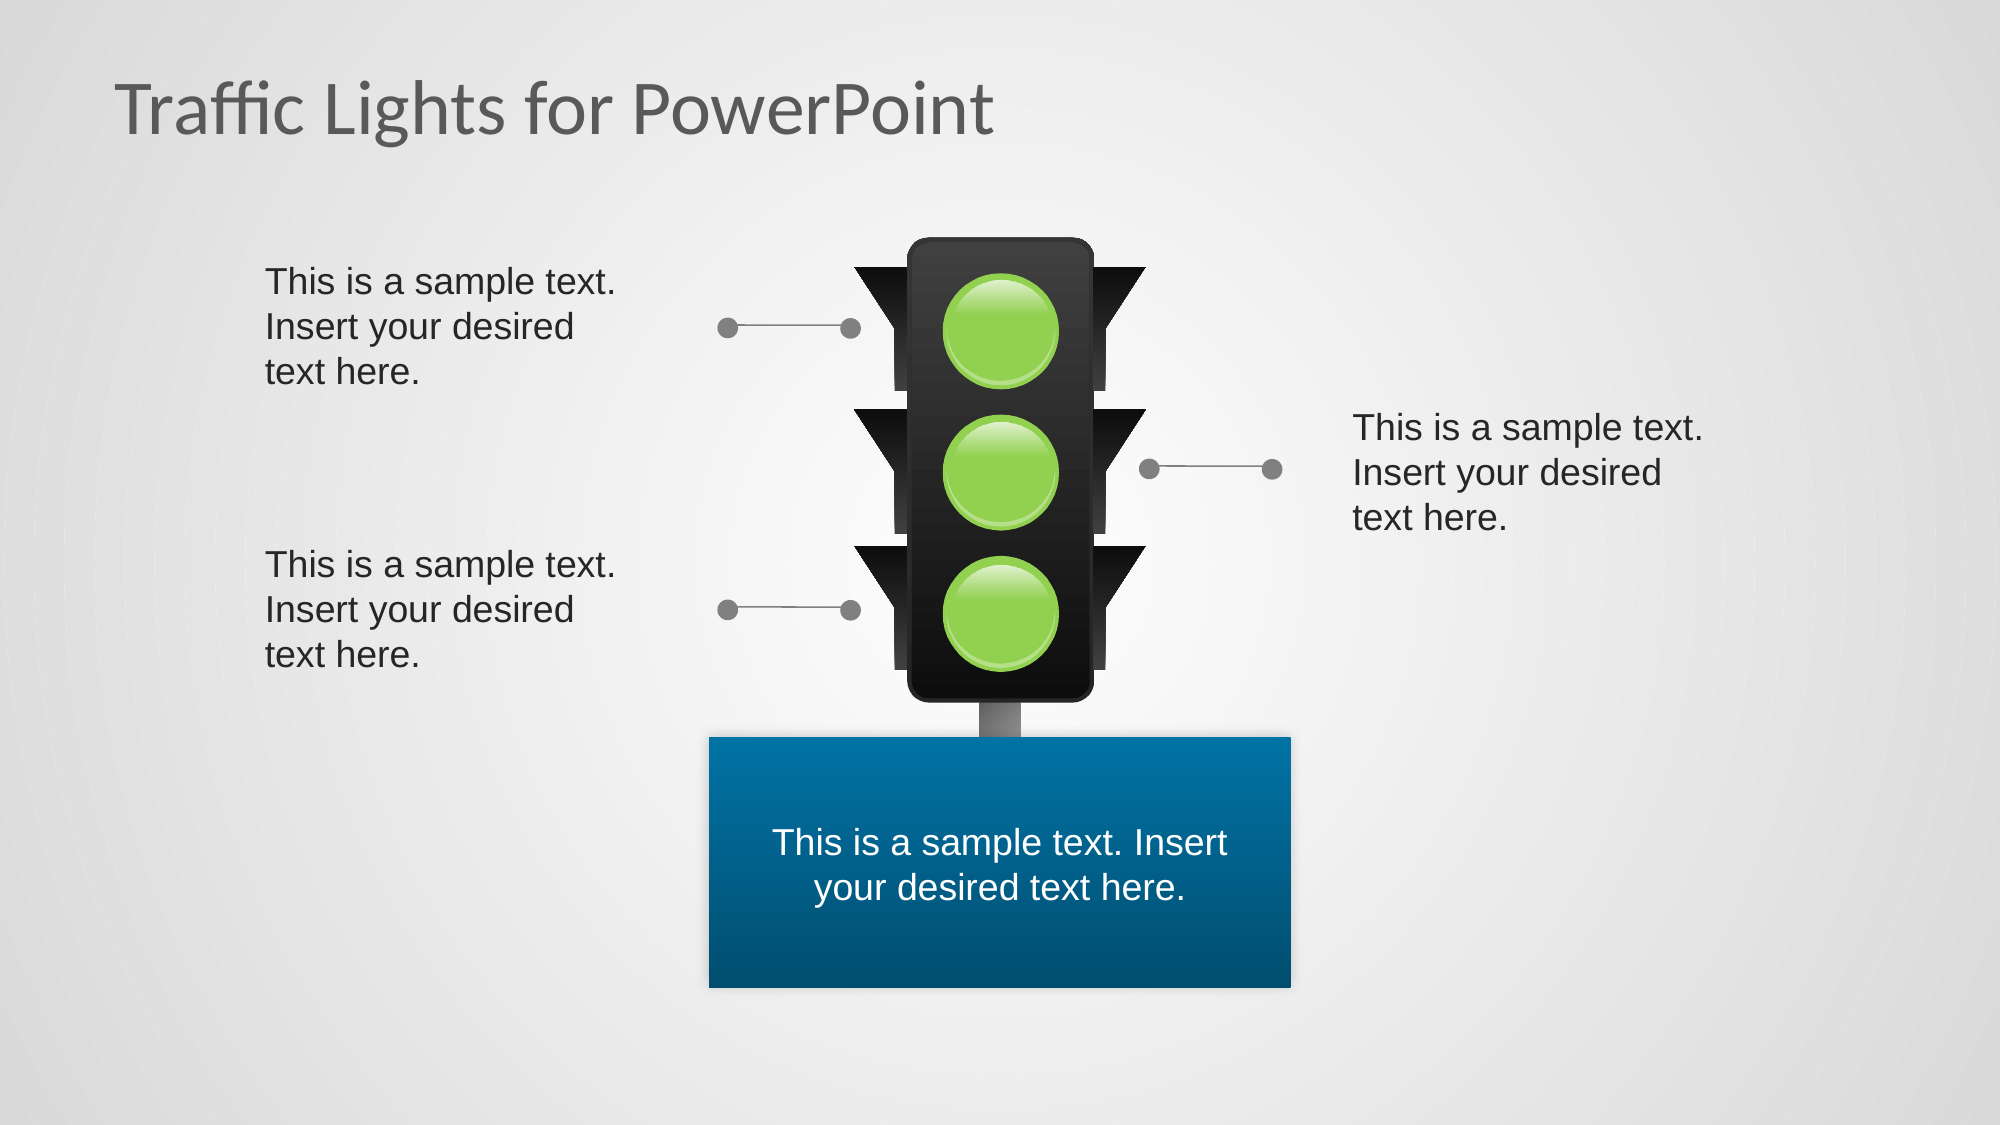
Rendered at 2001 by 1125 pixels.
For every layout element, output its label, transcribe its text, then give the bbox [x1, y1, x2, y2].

text_box This is a sample text. Insert your desired text here. [249, 532, 650, 682]
title Traffic Lights for PowerPoint [99, 45, 1900, 163]
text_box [708, 237, 1291, 988]
text_box This is a sample text. Insert your desired text here. [1337, 395, 1738, 545]
text_box This is a sample text. Insert your desired text here. [249, 249, 650, 400]
